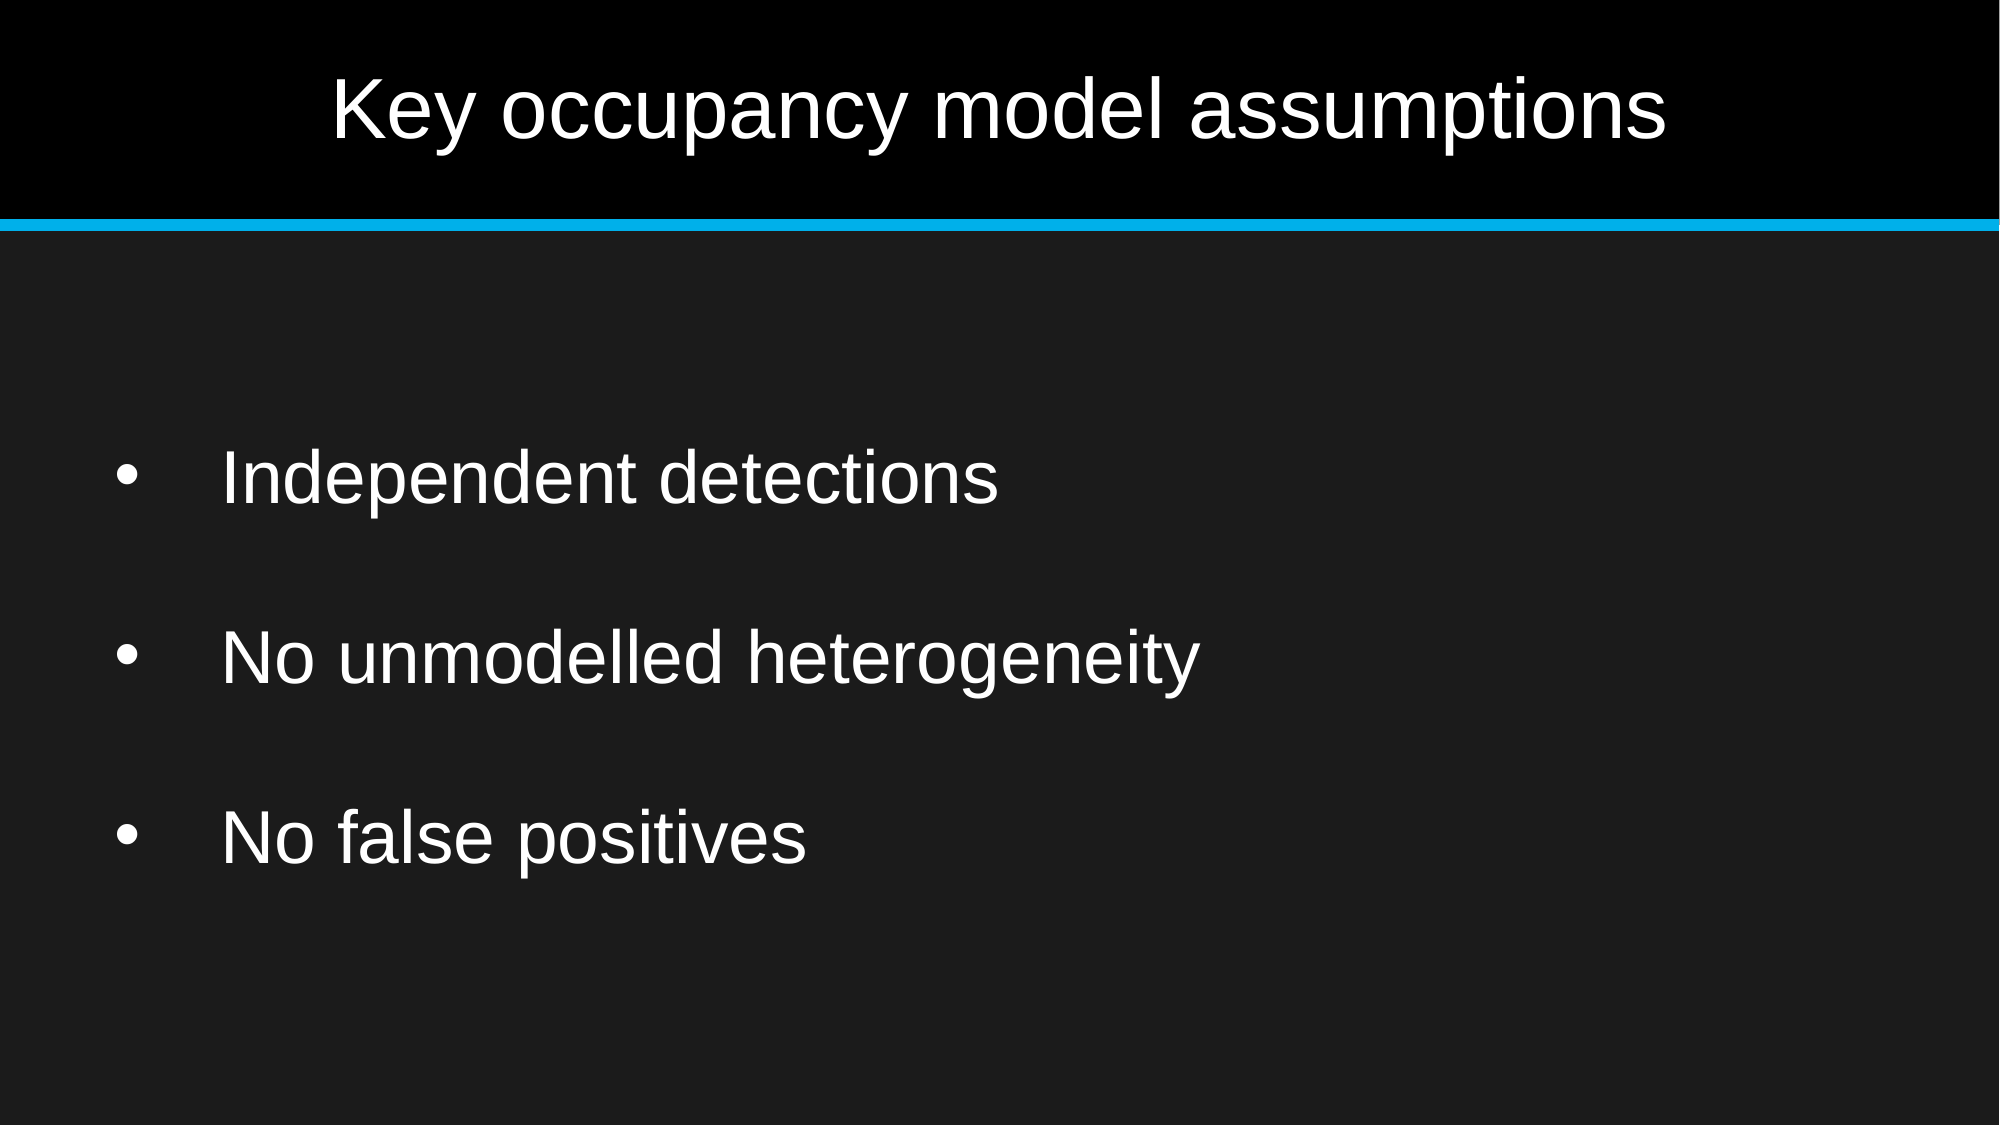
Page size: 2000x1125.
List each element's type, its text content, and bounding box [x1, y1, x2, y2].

title Key occupancy model assumptions [174, 20, 1825, 201]
text_box Independent detections No unmodelled heterogeneity No false positives [97, 330, 1900, 978]
